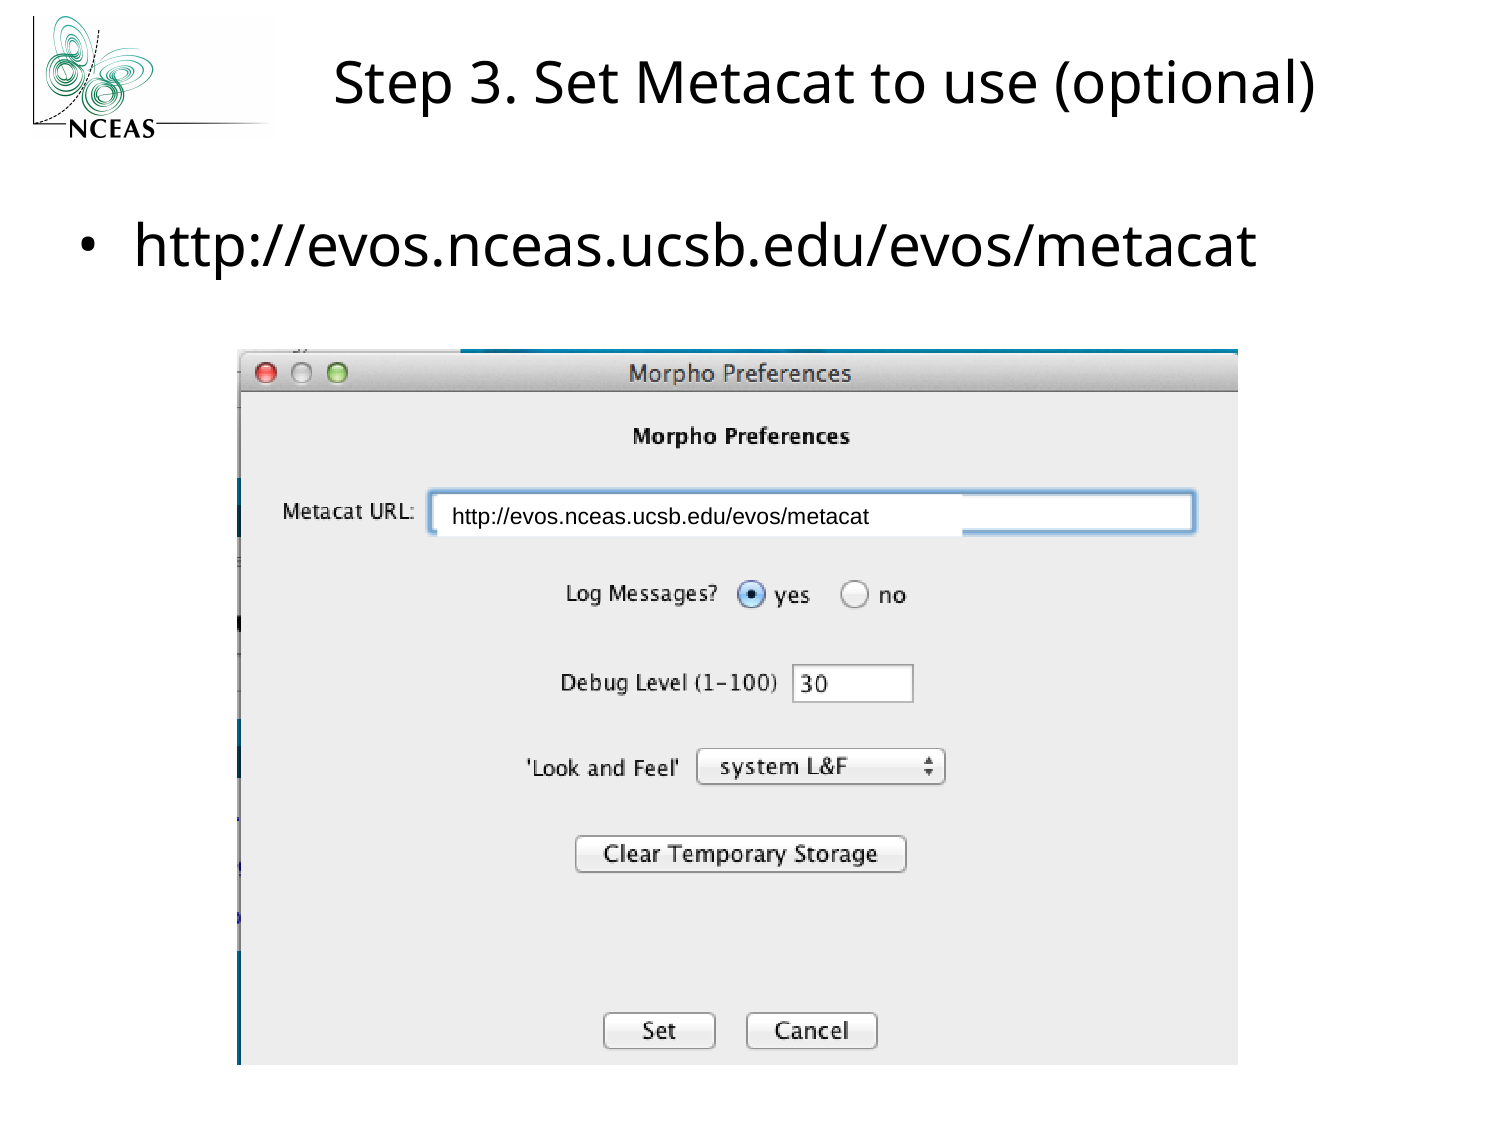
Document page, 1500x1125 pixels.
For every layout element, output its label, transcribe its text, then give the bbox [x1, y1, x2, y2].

title Step 3. Set Metacat to use (optional) [199, 0, 1456, 160]
picture [237, 349, 1238, 1065]
picture [33, 16, 199, 138]
list http://evos.nceas.ucsb.edu/evos/metacat [62, 200, 1438, 1125]
